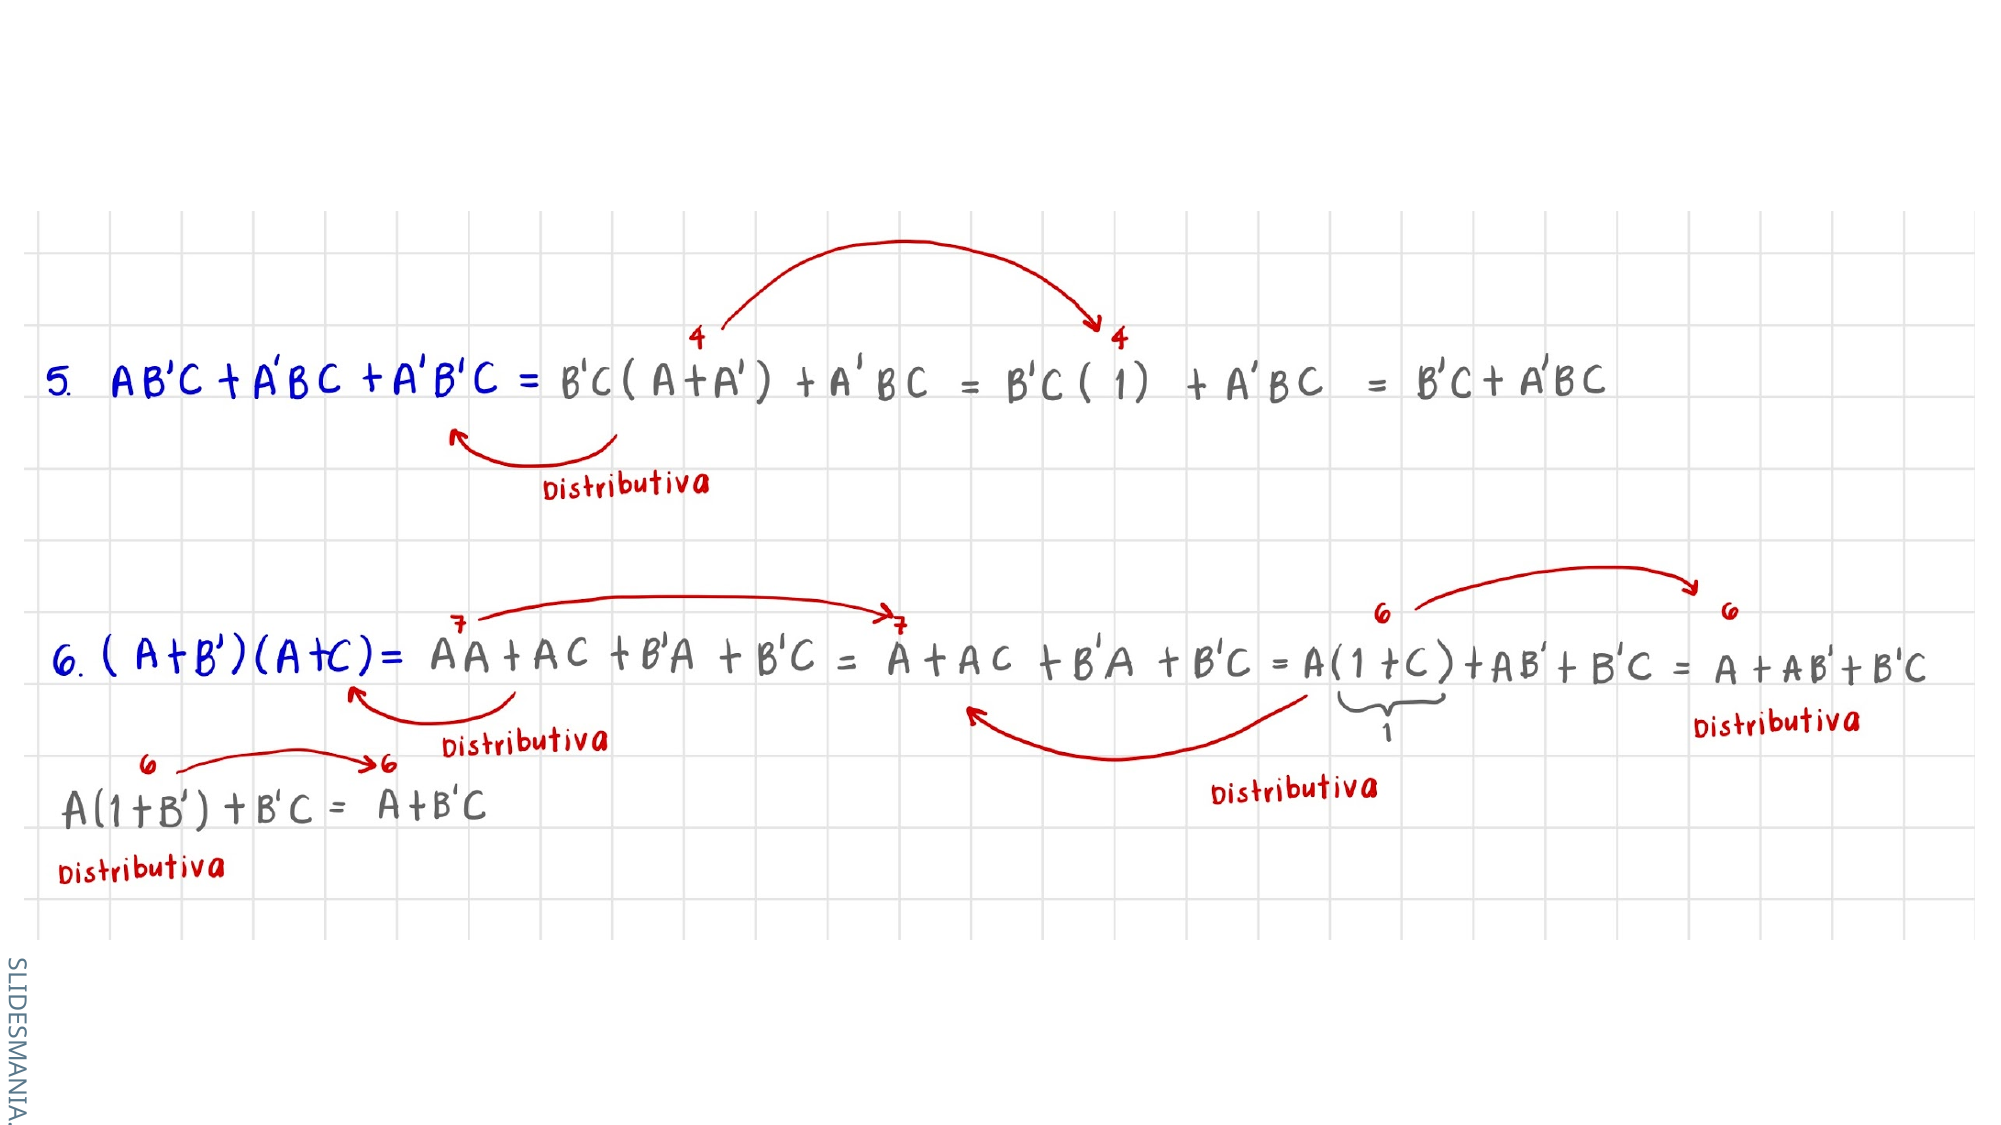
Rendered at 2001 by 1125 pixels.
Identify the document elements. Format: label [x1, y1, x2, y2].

picture [24, 210, 1976, 941]
